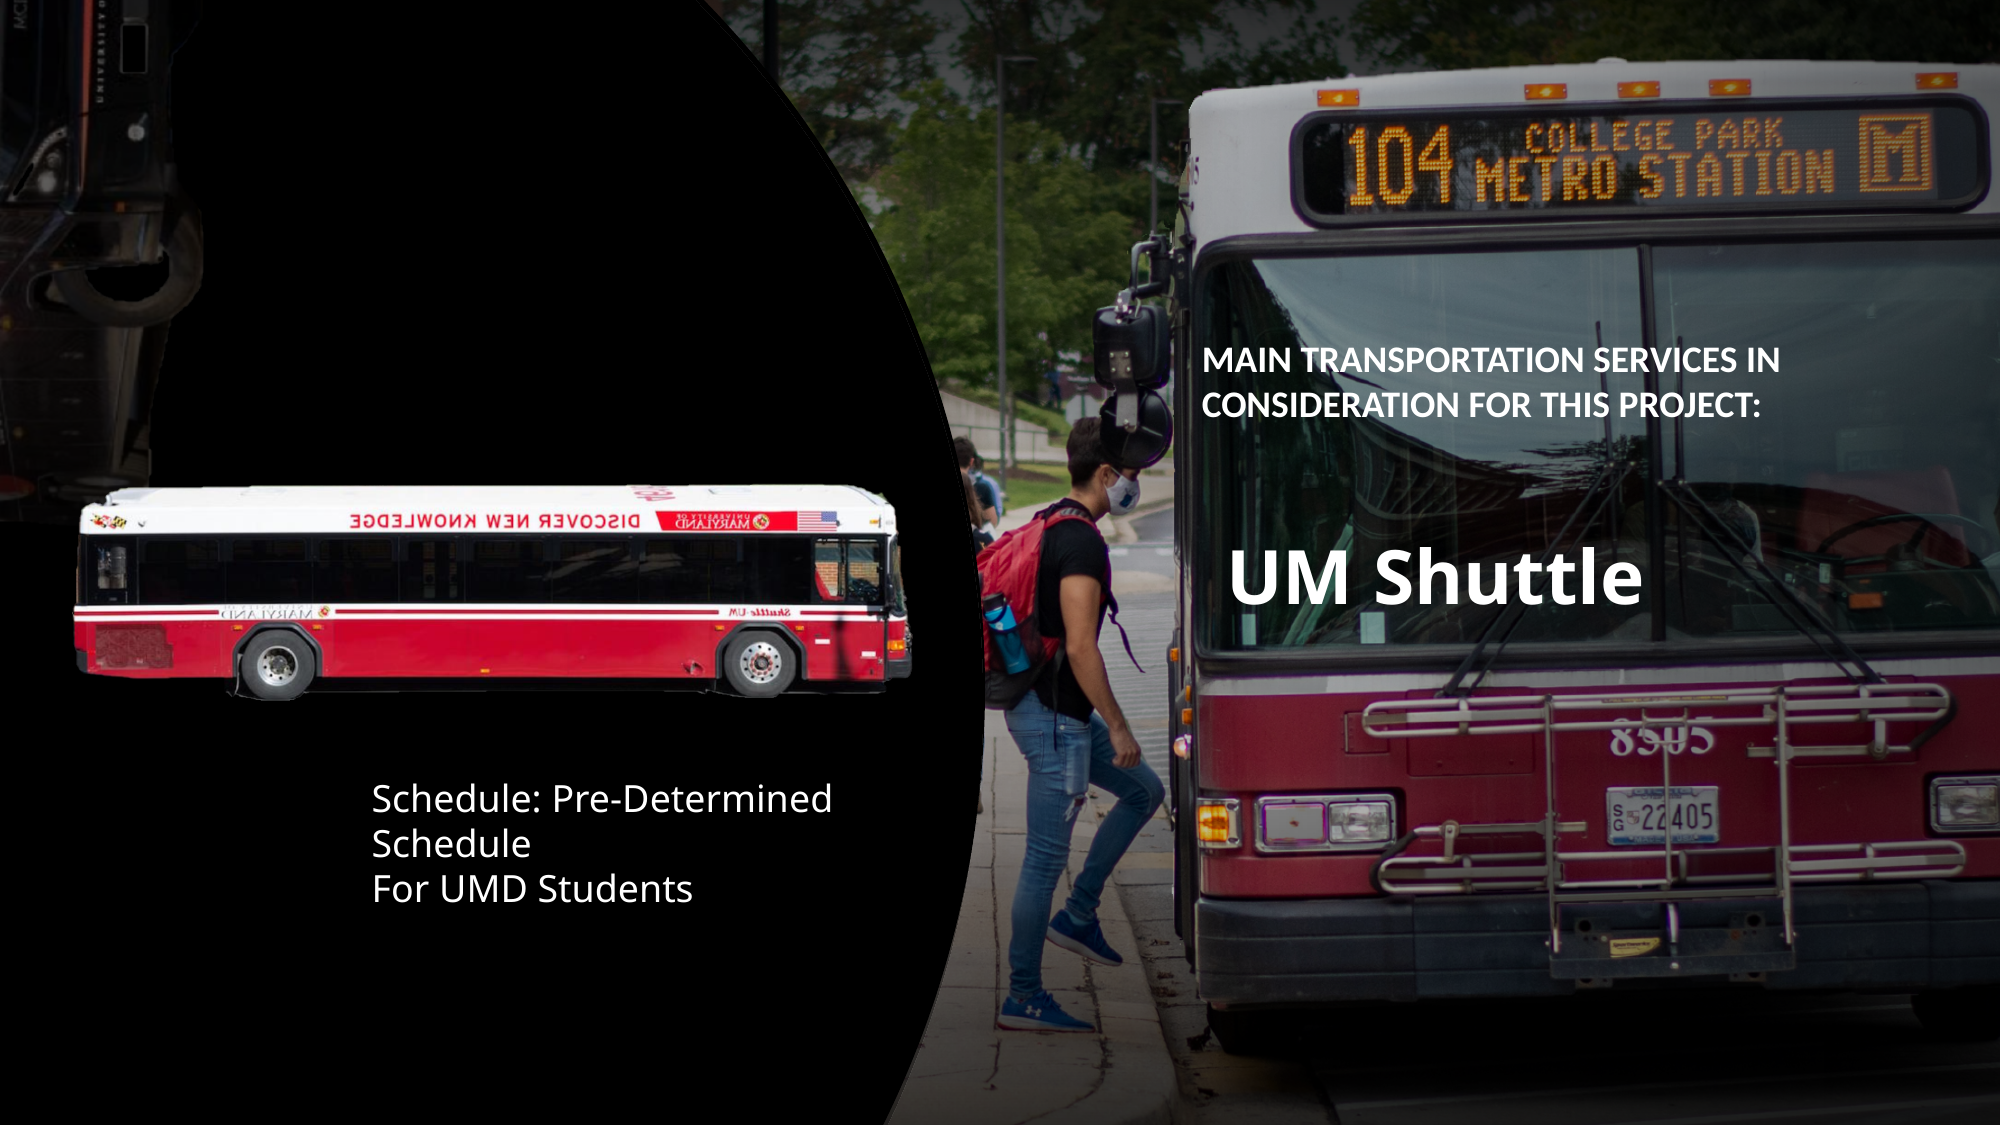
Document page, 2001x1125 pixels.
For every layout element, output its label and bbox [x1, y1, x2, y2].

text_box [0, 477, 358, 1125]
picture [0, 0, 2000, 1125]
